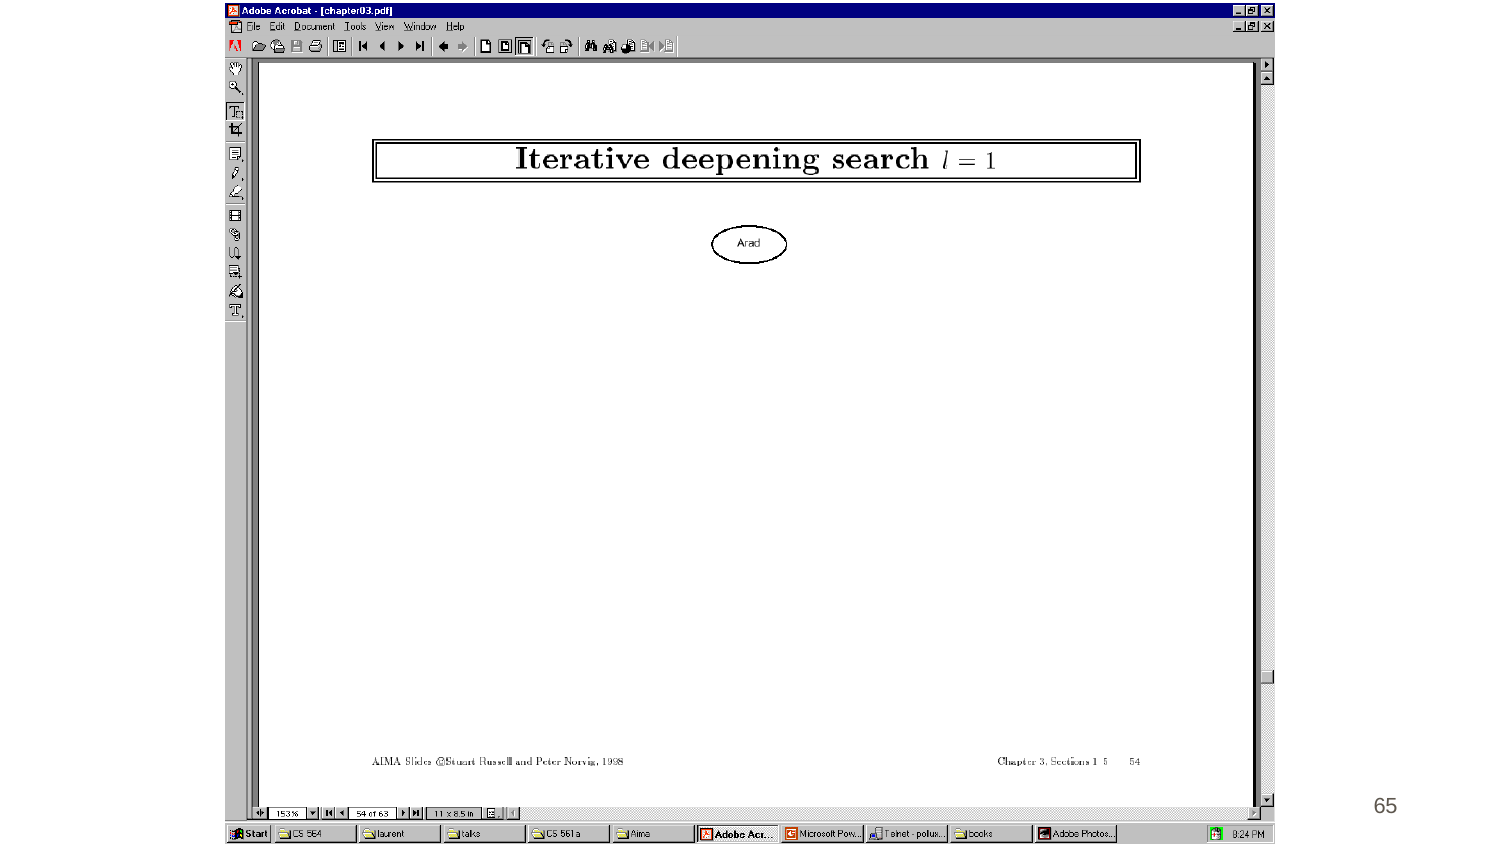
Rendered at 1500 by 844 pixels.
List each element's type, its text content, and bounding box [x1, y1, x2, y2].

picture [224, 3, 1276, 844]
slide_number 65 [1279, 768, 1413, 826]
